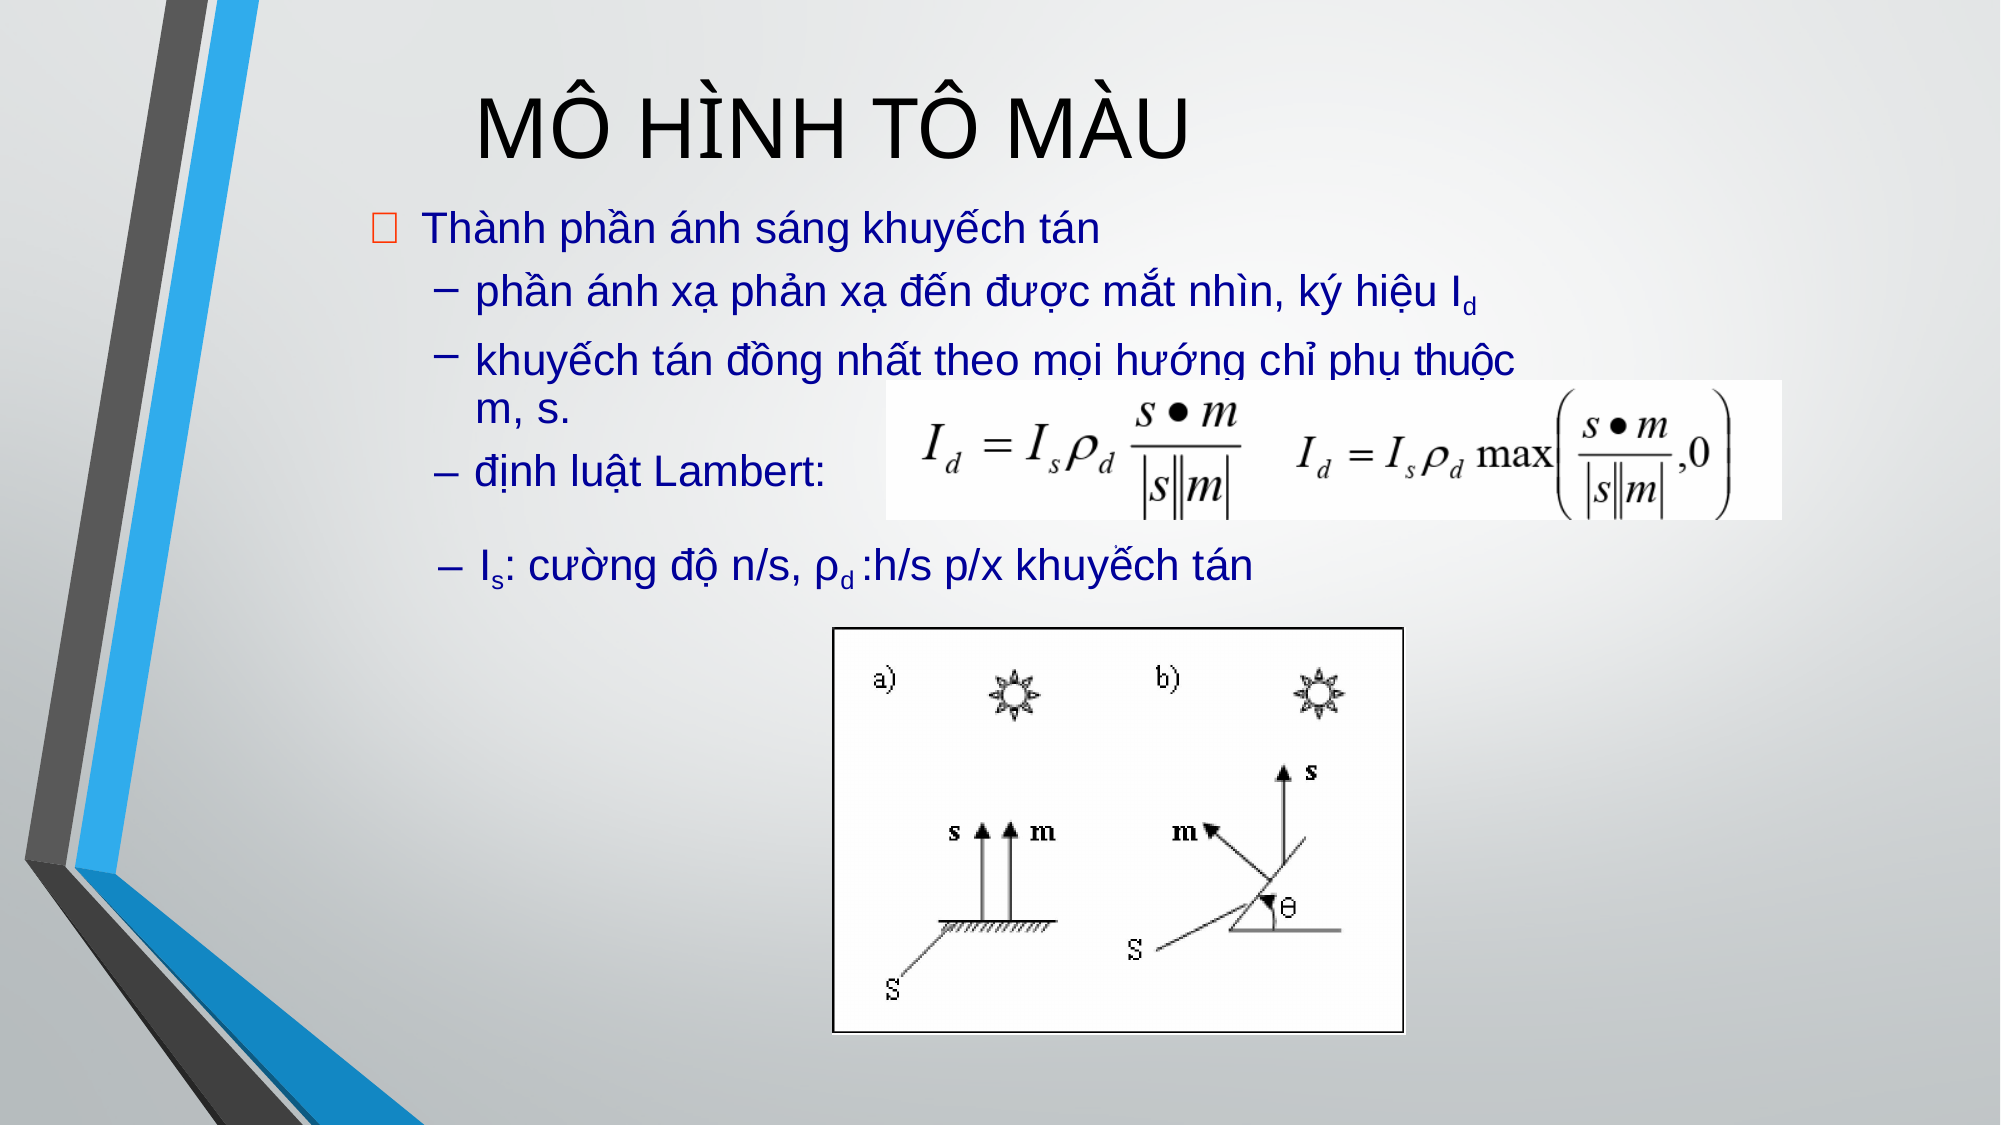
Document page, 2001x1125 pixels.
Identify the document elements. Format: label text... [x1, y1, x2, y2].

title MÔ HÌNH TÔ MÀU [395, 29, 1270, 186]
text_box  Thành phần ánh sáng khuyếch tán phần ánh xạ phản xạ đến được mắt nhìn, ký hiệu Id khuyếch tán đồng nhất theo mọi hướng chỉ phụ thuộc [362, 186, 1585, 385]
picture [885, 380, 1782, 520]
picture [832, 627, 1407, 1035]
text_box – Is: cường độ n/s, ρd :h/s p/x khuyếch tán [432, 534, 1405, 595]
text_box m, s. – định luật Lambert: [432, 366, 832, 496]
